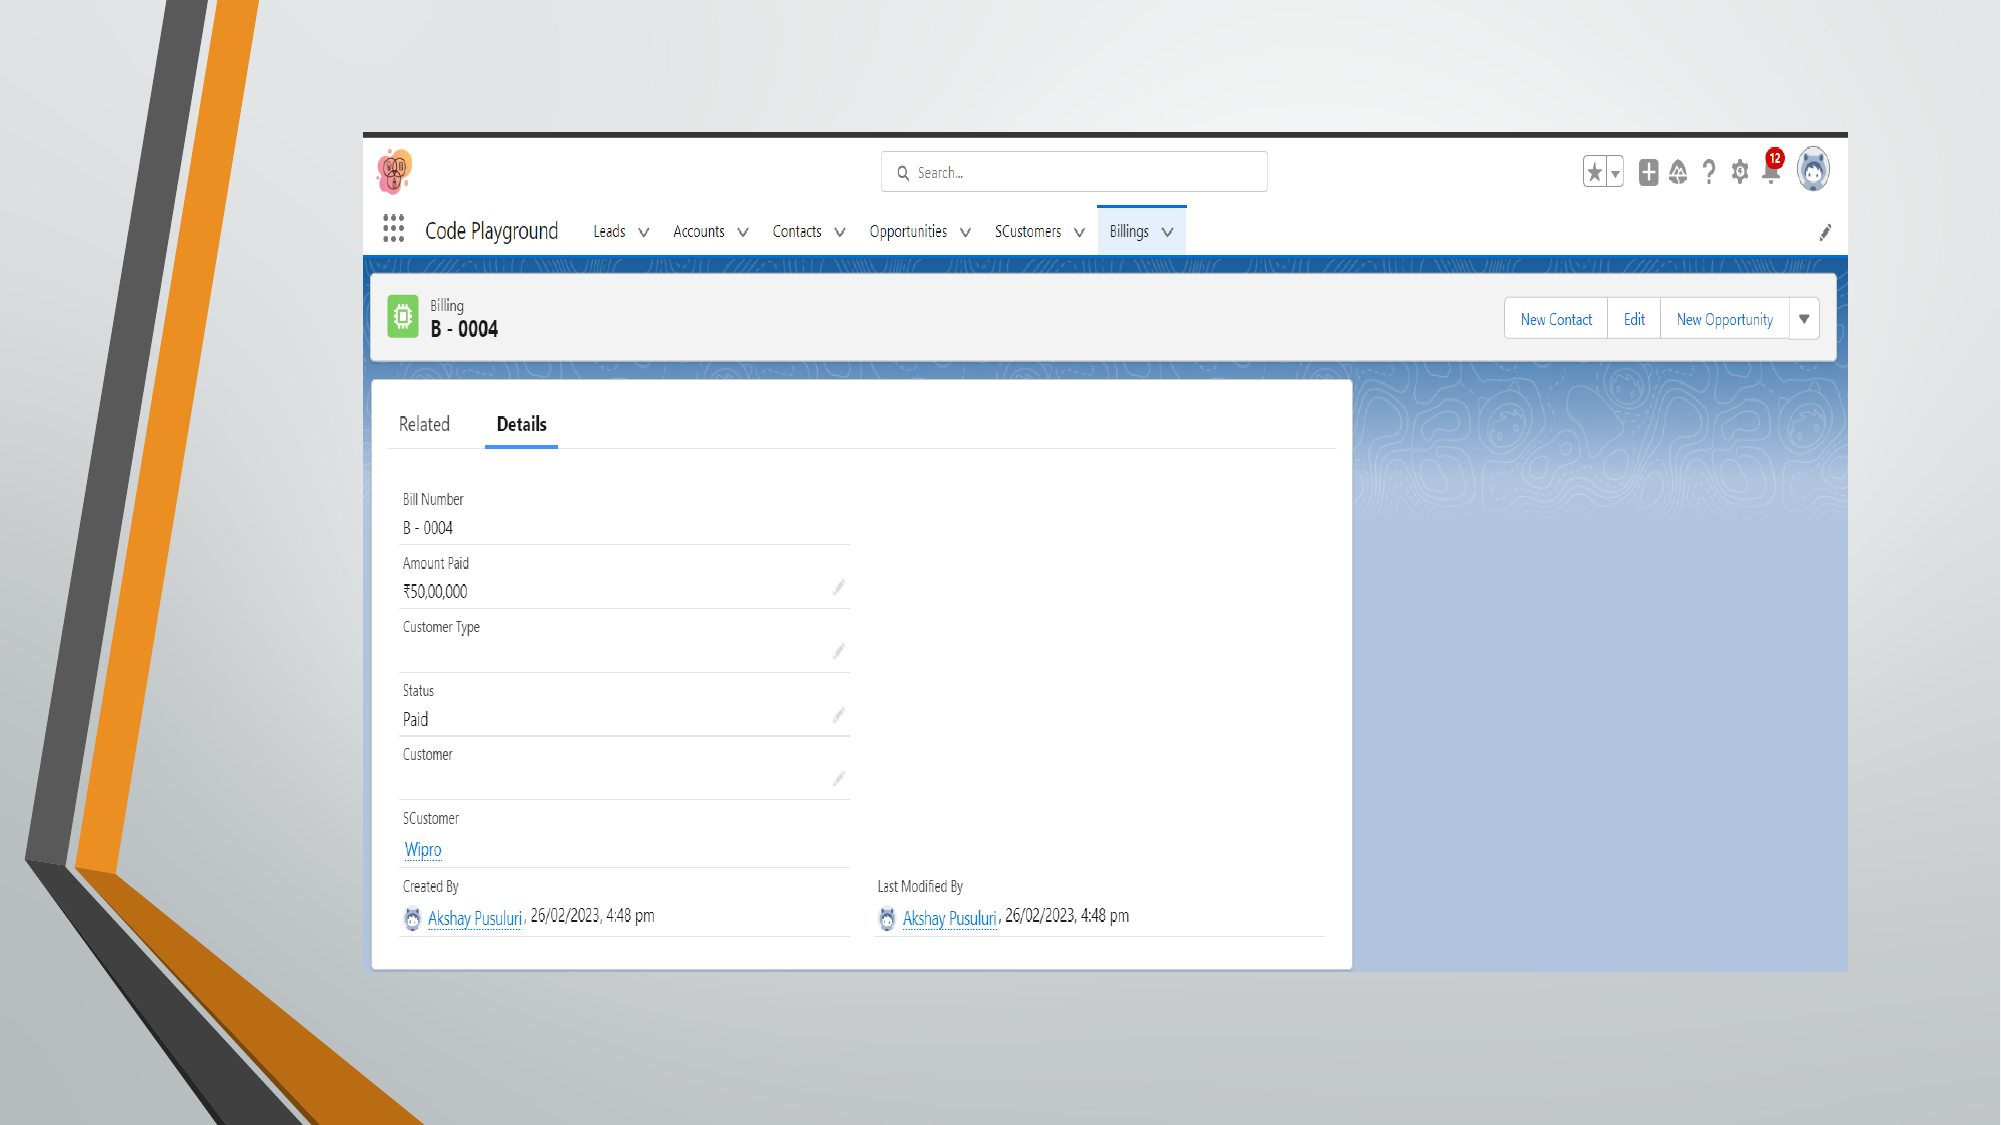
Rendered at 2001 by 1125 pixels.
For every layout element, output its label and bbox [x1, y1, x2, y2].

list [363, 132, 1848, 972]
